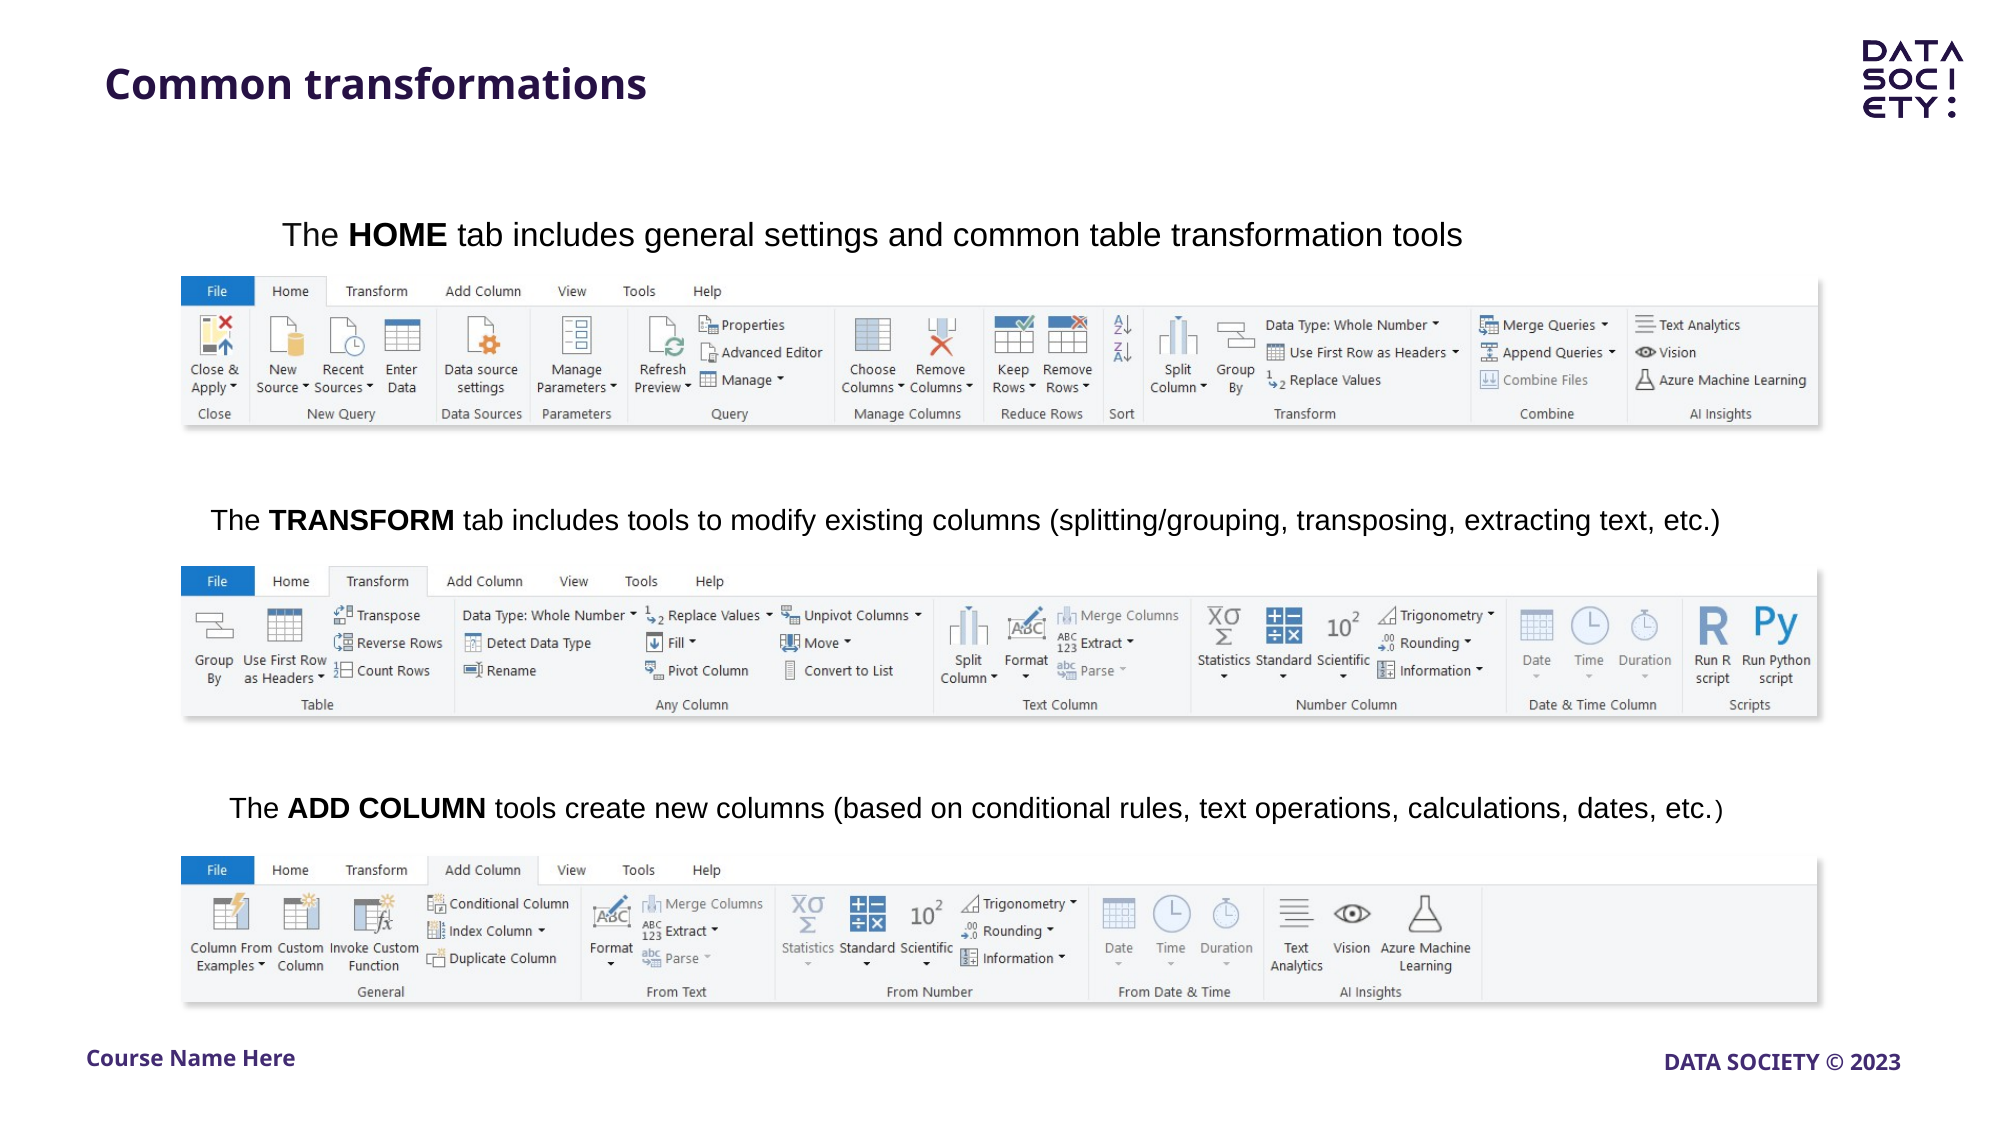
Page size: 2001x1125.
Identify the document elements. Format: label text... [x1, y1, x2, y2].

text_box The HOME tab includes general settings and common table transformation tools [279, 211, 1544, 253]
picture [1863, 40, 1964, 118]
text_box The ADD COLUMN tools create new columns (based on conditional rules, text operations, calculations, dates, etc.) [227, 787, 1756, 825]
text_box [200, 496, 1785, 552]
text_box The TRANSFORM tab includes tools to modify existing columns (splitting/grouping, transposing, extracting text, etc.) [208, 499, 1774, 537]
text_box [176, 851, 1831, 1016]
text_box [428, 215, 1557, 269]
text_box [176, 272, 1831, 438]
title Common transformations [89, 42, 1896, 123]
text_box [176, 562, 1831, 729]
text_box [222, 782, 1767, 838]
